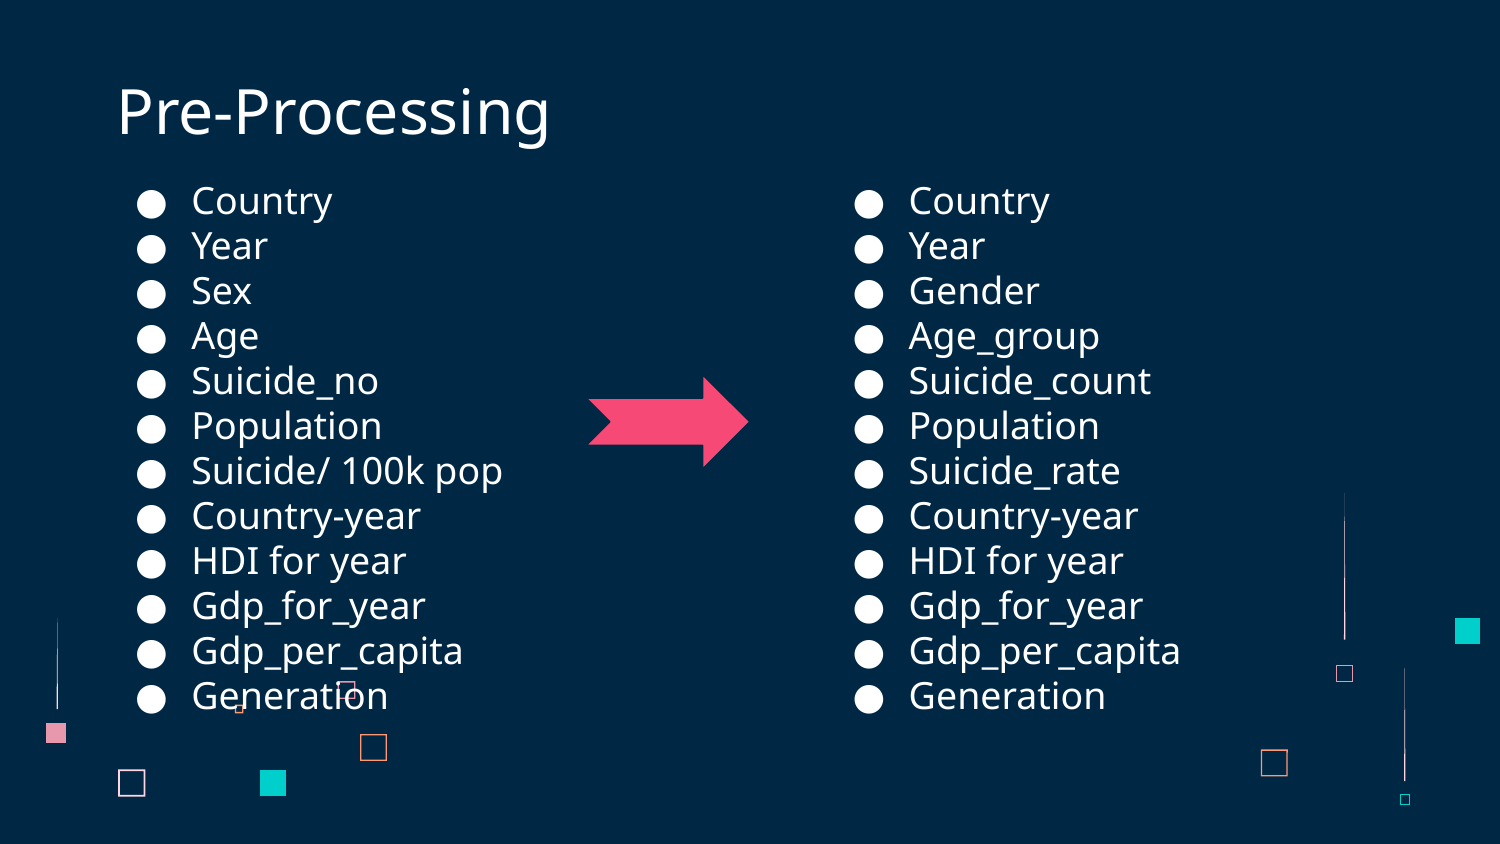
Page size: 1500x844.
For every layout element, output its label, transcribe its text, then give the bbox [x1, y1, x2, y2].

title Pre-Processing [101, 67, 798, 163]
list Country Year Sex Age Suicide_no Population Suicide/ 100k pop Country-year HDI for year Gdp_for_year Gdp_per_capita Generation [101, 162, 682, 506]
text_box [586, 374, 750, 470]
text_box Country Year Gender Age_group Suicide_count Population Suicide_rate Country-year HDI for year Gdp_for_year Gdp_per_capita Generation [818, 162, 1399, 506]
